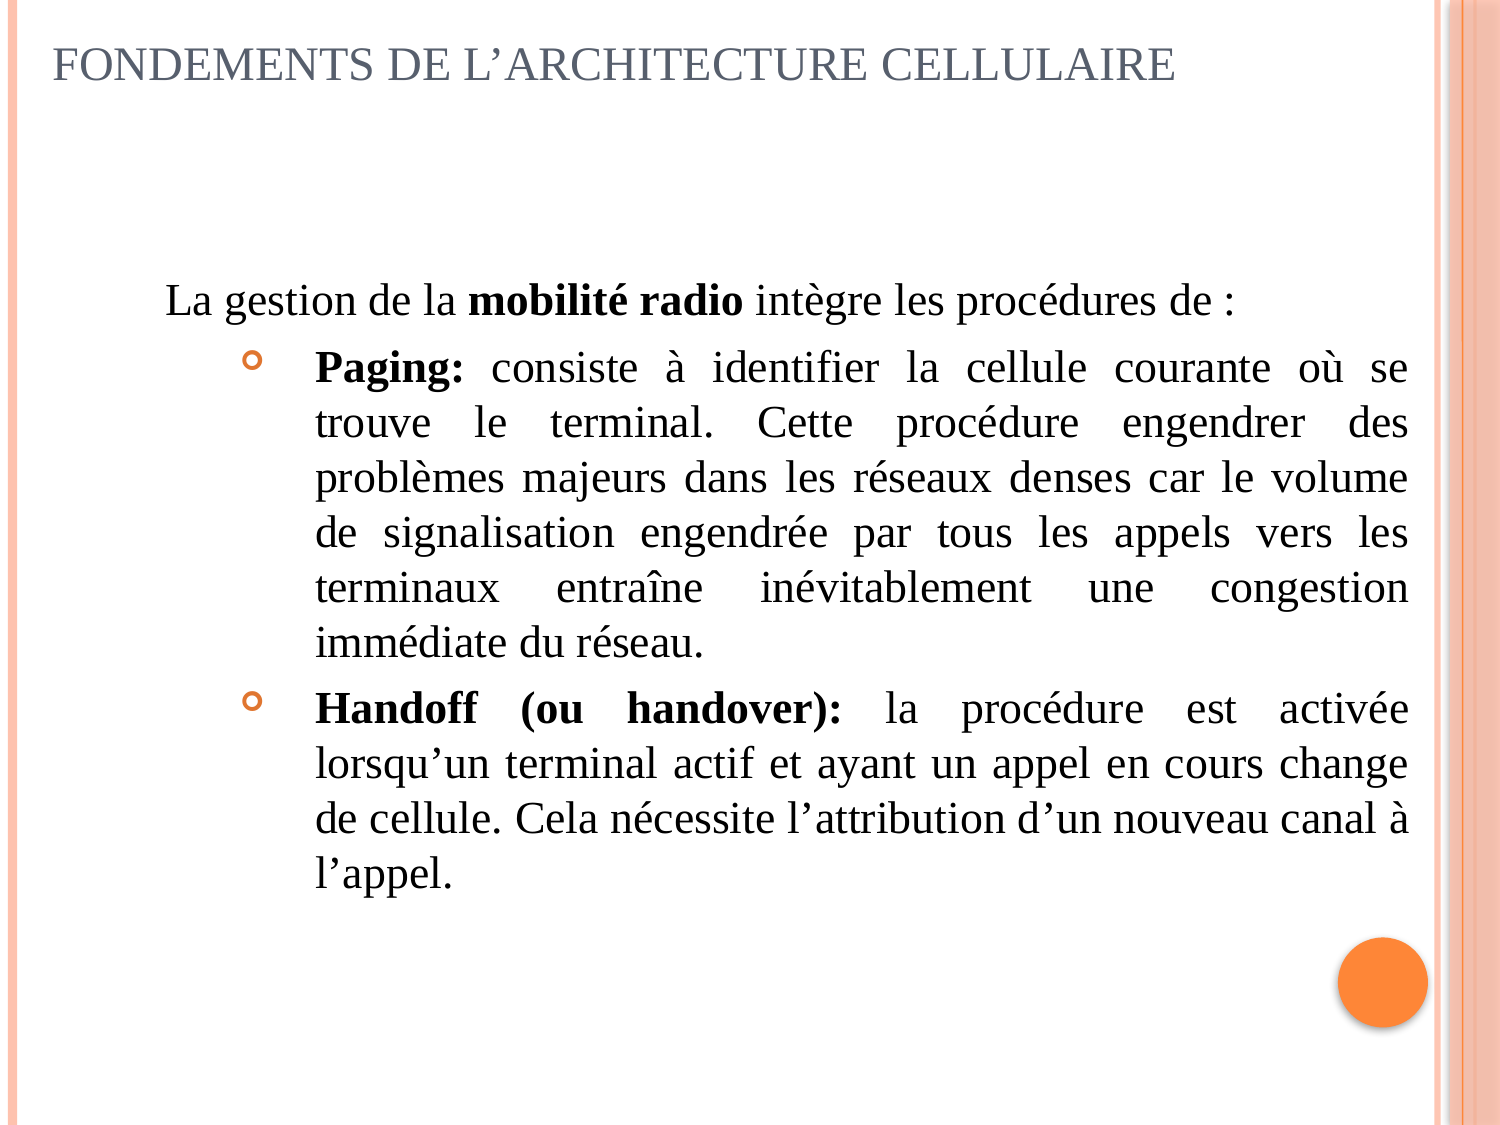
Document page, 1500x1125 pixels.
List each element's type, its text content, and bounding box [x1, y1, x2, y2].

title Fondements de l’architecture cellulaire [37, 24, 1288, 130]
list La gestion de la mobilité radio intègre les procédures de : Paging: consiste à identifier la cellule courante où se trouve le terminal. Cette procédure engendrer des problèmes majeurs dans les réseaux denses car le volume de signalisation engendrée par tous les appels vers les terminaux entraîne inévitablement une congestion immédiate du réseau. Handoff (ou handover): la procédure est activée lorsqu’un terminal actif et ayant un appel en cours change de cellule. Cela nécessite l’attribution d’un nouveau canal à l’appel. [75, 262, 1425, 950]
slide_number 40 [1149, 1042, 1500, 1103]
